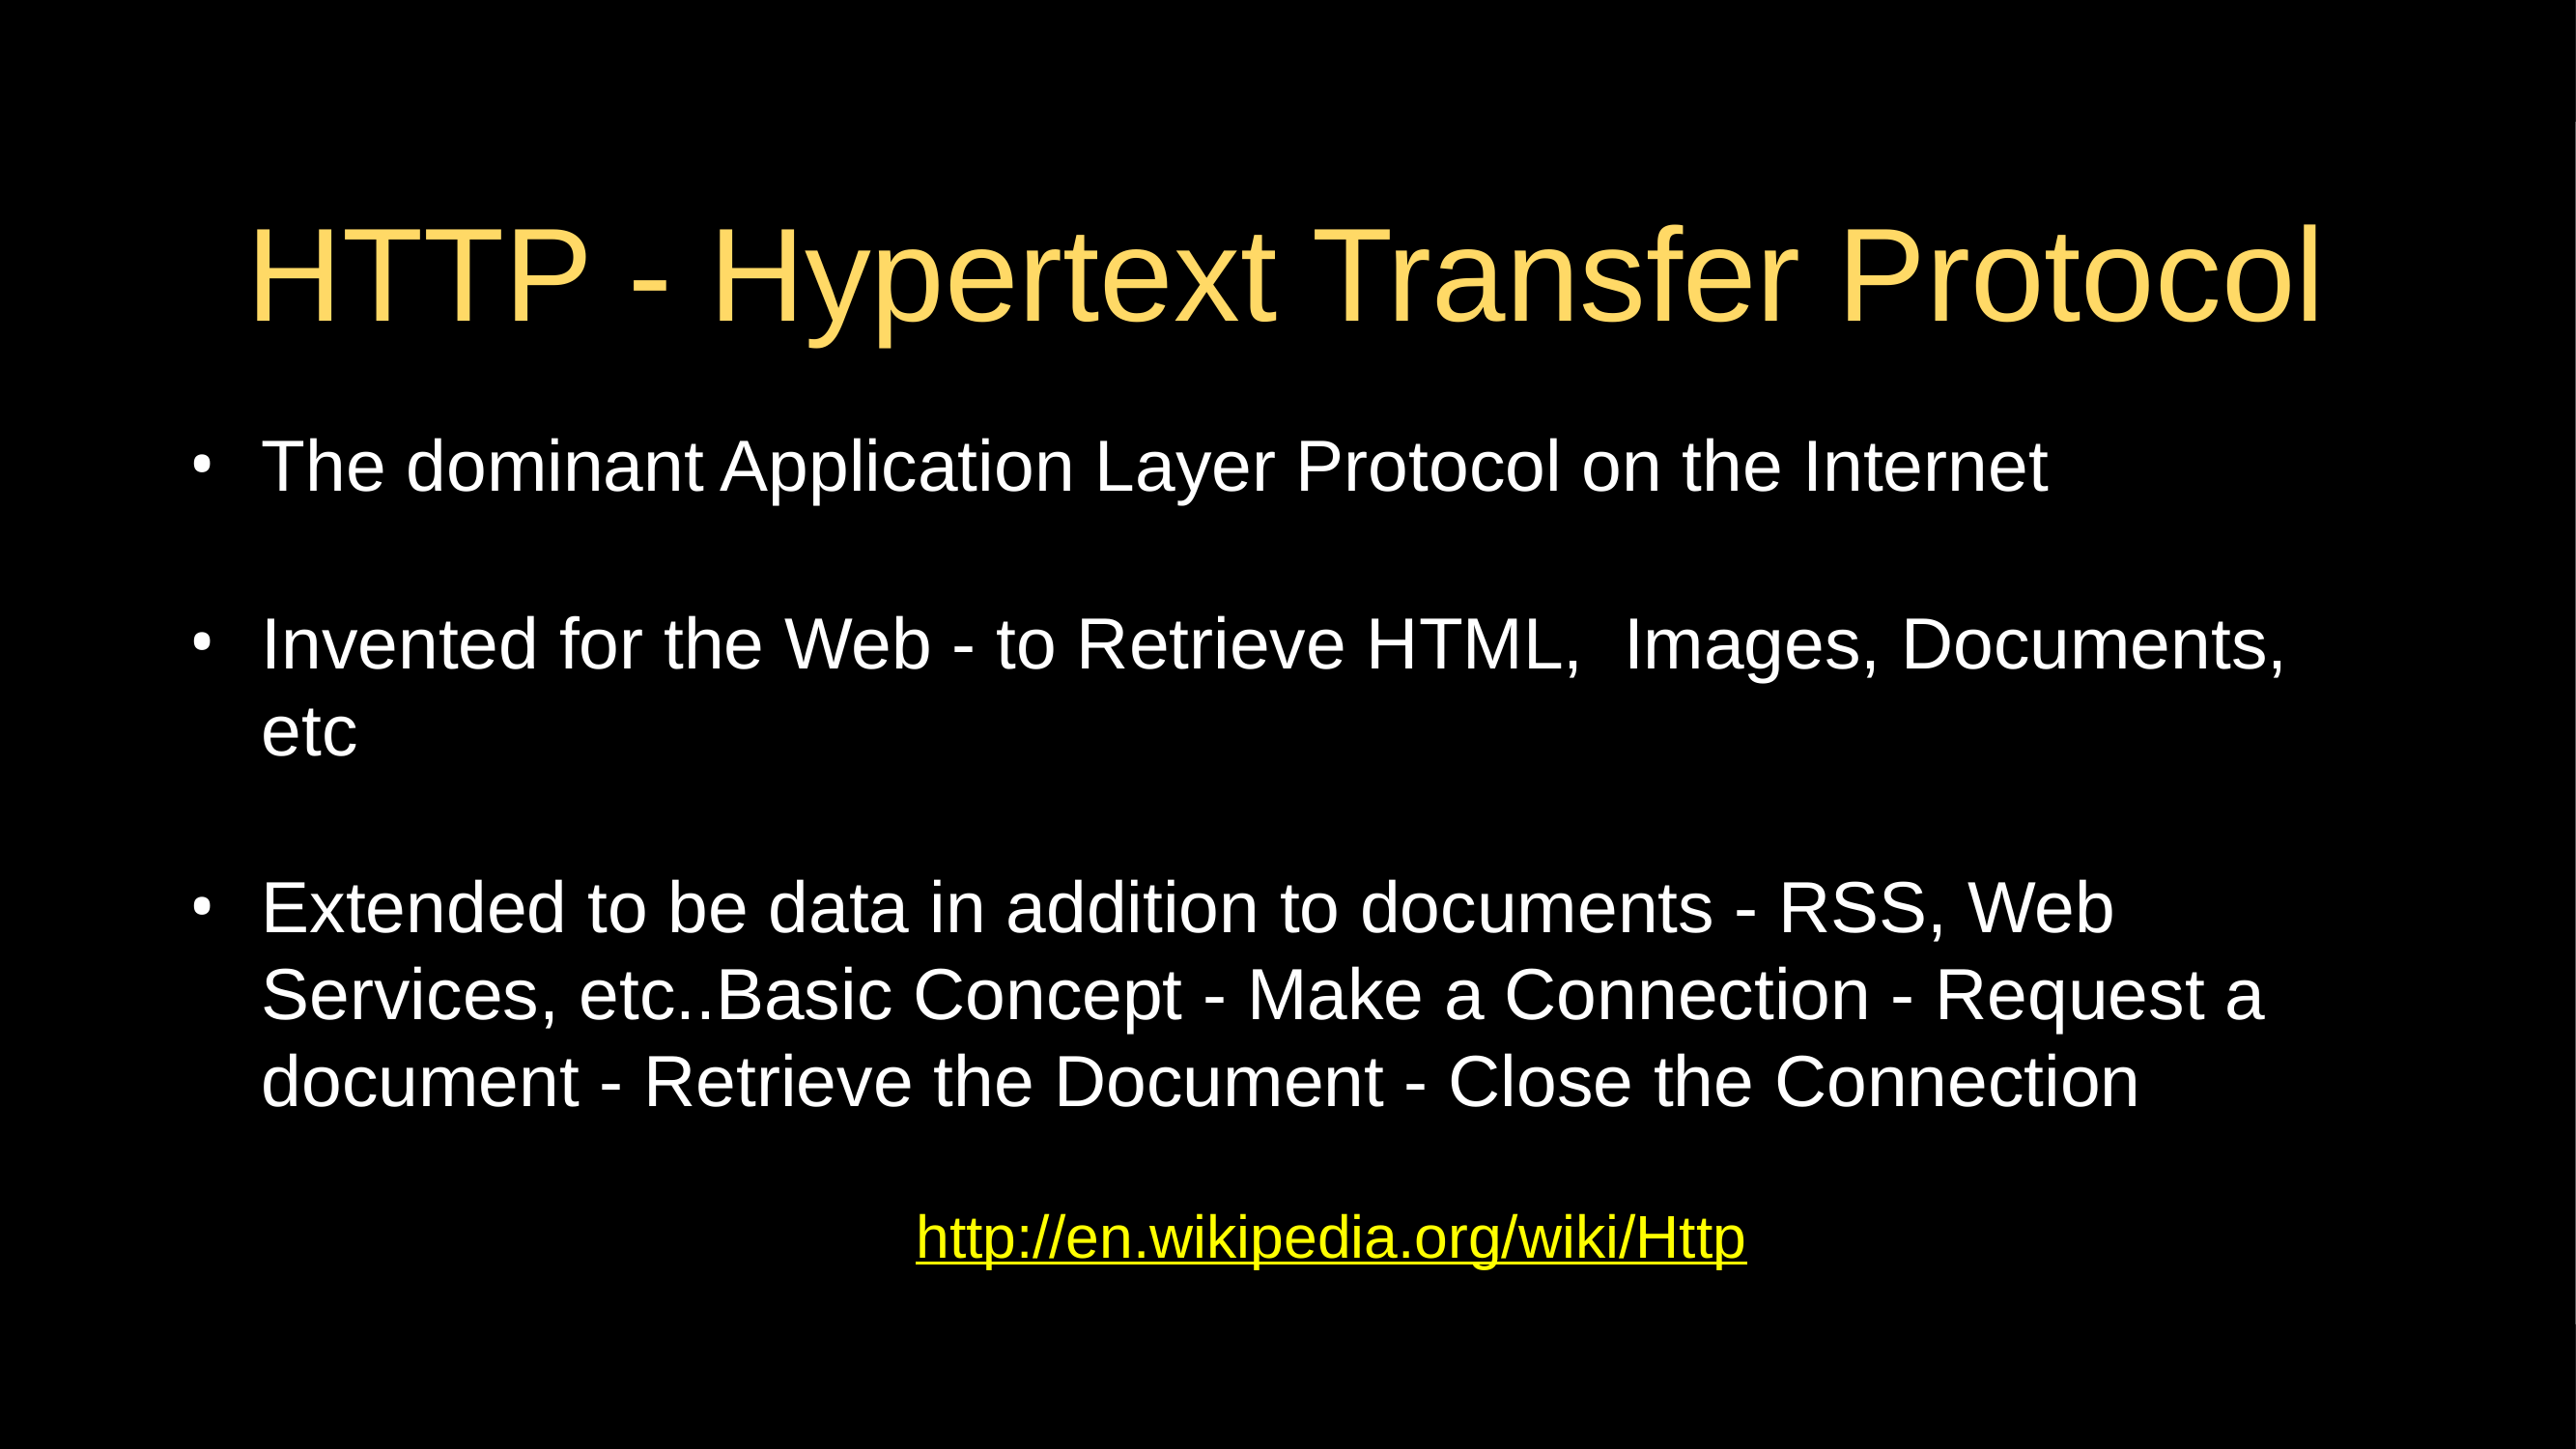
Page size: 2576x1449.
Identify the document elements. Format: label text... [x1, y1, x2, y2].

list The dominant Application Layer Protocol on the Internet Invented for the Web - to Retrieve HTML, Images, Documents, etc Extended to be data in addition to documents - RSS, Web Services, etc..Basic Concept - Make a Connection - Request a document - Retrieve the Document - Close the Connection [183, 412, 2391, 1317]
title HTTP - Hypertext Transfer Protocol [183, 133, 2391, 403]
text_box http://en.wikipedia.org/wiki/Http [756, 1183, 1924, 1283]
